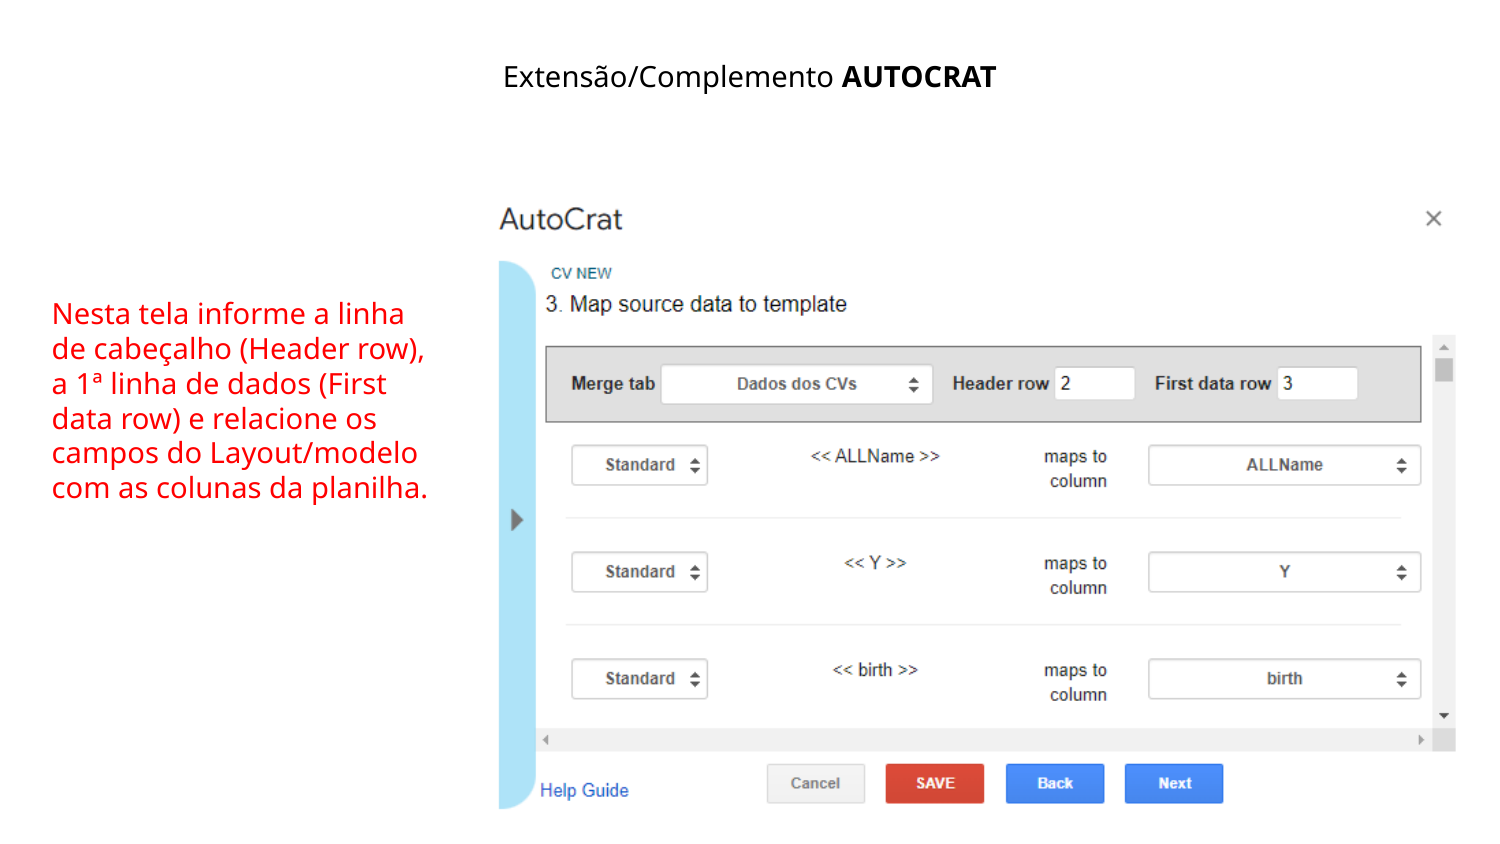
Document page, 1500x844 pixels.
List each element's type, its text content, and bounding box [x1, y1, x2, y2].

text_box Nesta tela informe a linha de cabeçalho (Header row), a 1ª linha de dados (First data row) e relacione os campos do Layout/modelo com as colunas da planilha. [36, 280, 455, 520]
text_box Extensão/Complemento AUTOCRAT [412, 43, 1088, 109]
picture [479, 183, 1476, 827]
